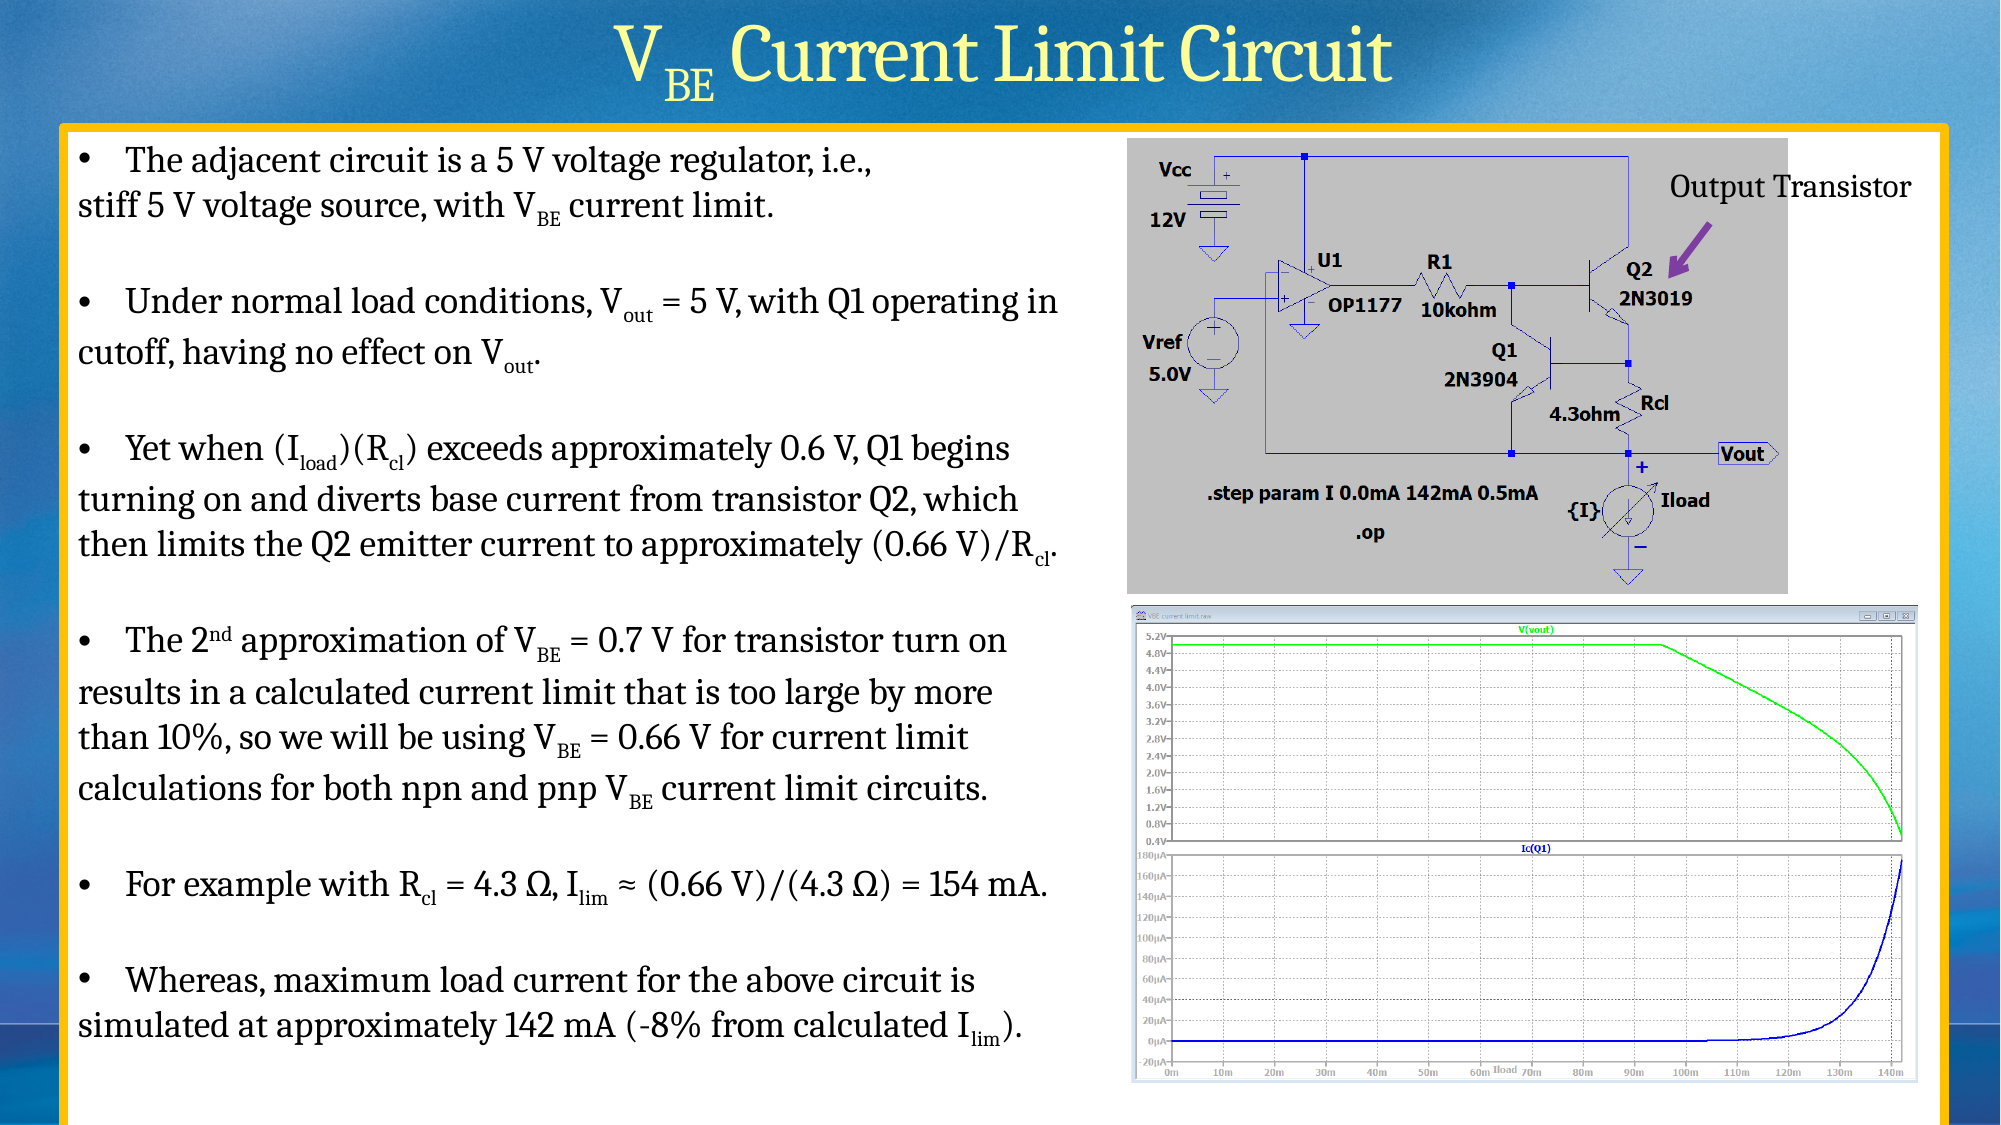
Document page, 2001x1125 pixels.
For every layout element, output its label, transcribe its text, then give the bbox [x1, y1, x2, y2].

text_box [1667, 223, 1710, 279]
picture [0, 0, 2001, 1125]
picture [1131, 604, 1918, 1084]
picture [1127, 138, 1788, 595]
text_box Output Transistor [1792, 156, 1945, 212]
title VBE Current Limit Circuit [297, 0, 1710, 100]
text_box The adjacent circuit is a 5 V voltage regulator, i.e., stiff 5 V voltage source, with VBE current limit. Under normal load conditions, Vout = 5 V, with Q1 operating in cutoff, having no effect on Vout. Yet when (Iload)(Rcl) exceeds approximately 0.6 V, Q1 begins turning on and diverts base current from transistor Q2, which then limits the Q2 emitter current to approximately (0.66 V)/Rcl. The 2nd approximation of VBE = 0.7 V for transistor turn on results in a calculated current limit that is too large by more than 10%, so we will be using VBE = 0.66 V for current limit calculations for both npn and pnp VBE current limit circuits. For example with Rcl = 4.3 Ω, Ilim ≈ (0.66 V)/(4.3 Ω) = 154 mA. Whereas, maximum load current for the above circuit is simulated at approximately 142 mA (-8% from calculated Ilim). [59, 123, 1949, 1125]
